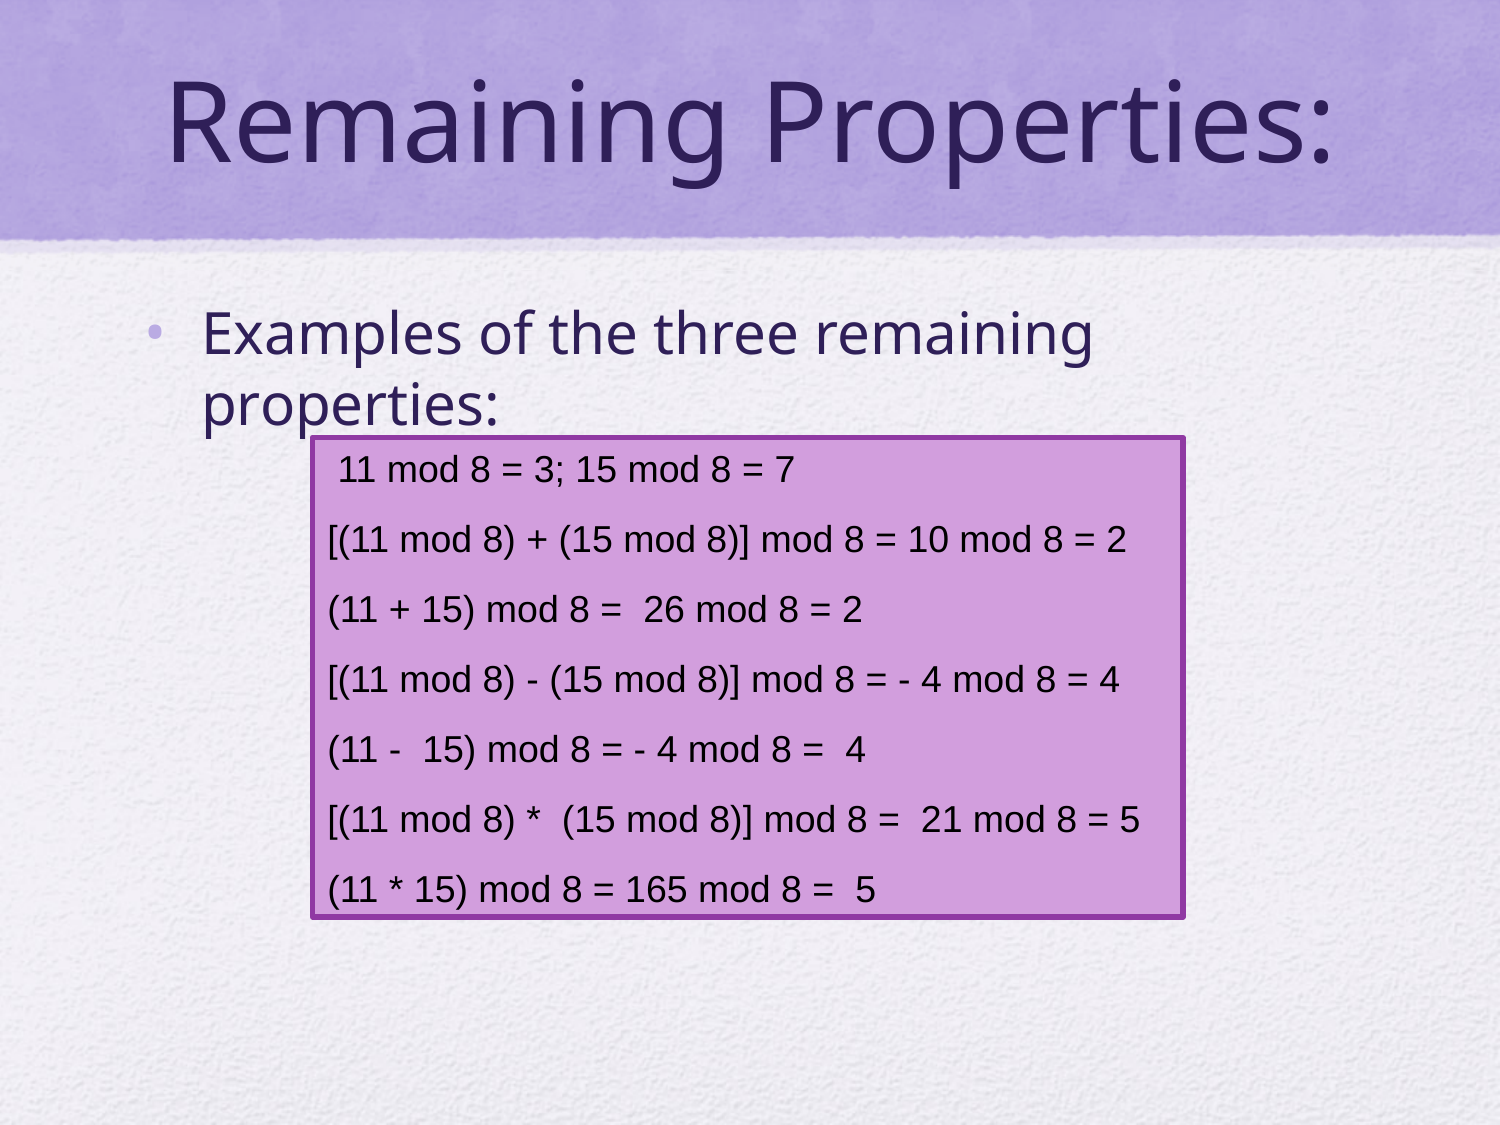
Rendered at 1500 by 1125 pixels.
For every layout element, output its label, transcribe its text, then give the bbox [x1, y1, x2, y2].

picture [0, 225, 1500, 1125]
list Examples of the three remaining properties: [129, 288, 1373, 993]
text_box 11 mod 8 = 3; 15 mod 8 = 7 [(11 mod 8) + (15 mod 8)] mod 8 = 10 mod 8 = 2 (11 + 15) mod 8 = 26 mod 8 = 2 [(11 mod 8) - (15 mod 8)] mod 8 = - 4 mod 8 = 4 (11 - 15) mod 8 = - 4 mod 8 = 4 [(11 mod 8) * (15 mod 8)] mod 8 = 21 mod 8 = 5 (11 * 15) mod 8 = 165 mod 8 = 5 [312, 437, 1183, 918]
title Remaining Properties: [129, 6, 1373, 239]
